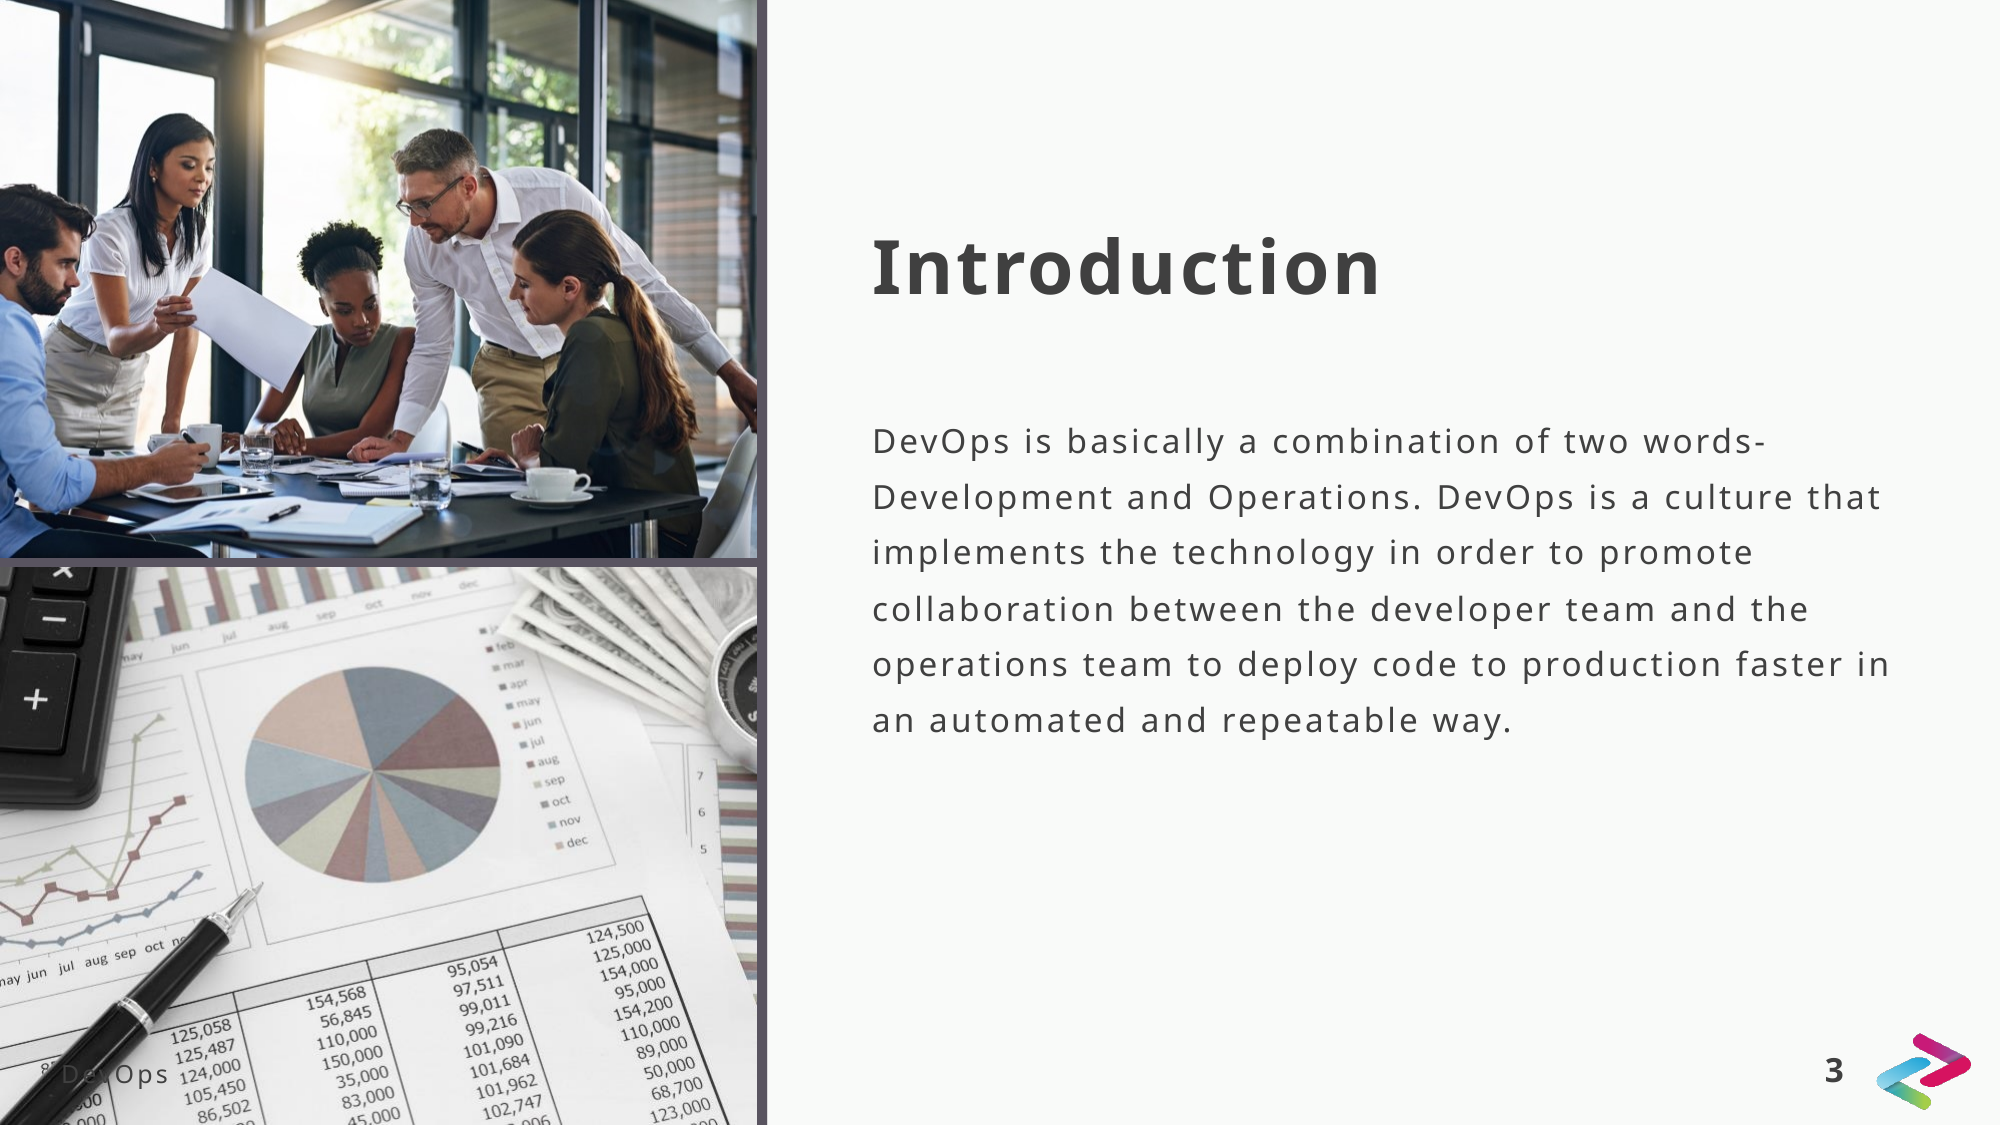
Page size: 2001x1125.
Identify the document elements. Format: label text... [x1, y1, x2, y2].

picture [0, 0, 757, 558]
title Introduction [853, 110, 1914, 370]
slide_number 3 [1701, 1033, 1862, 1109]
picture [1876, 1033, 1971, 1111]
picture [0, 567, 757, 1125]
list DevOps is basically a combination of two words- Development and Operations. DevOps is a culture that implements the technology in order to promote collaboration between the developer team and the operations team to deploy code to production faster in an automated and repeatable way. [853, 386, 1914, 1005]
